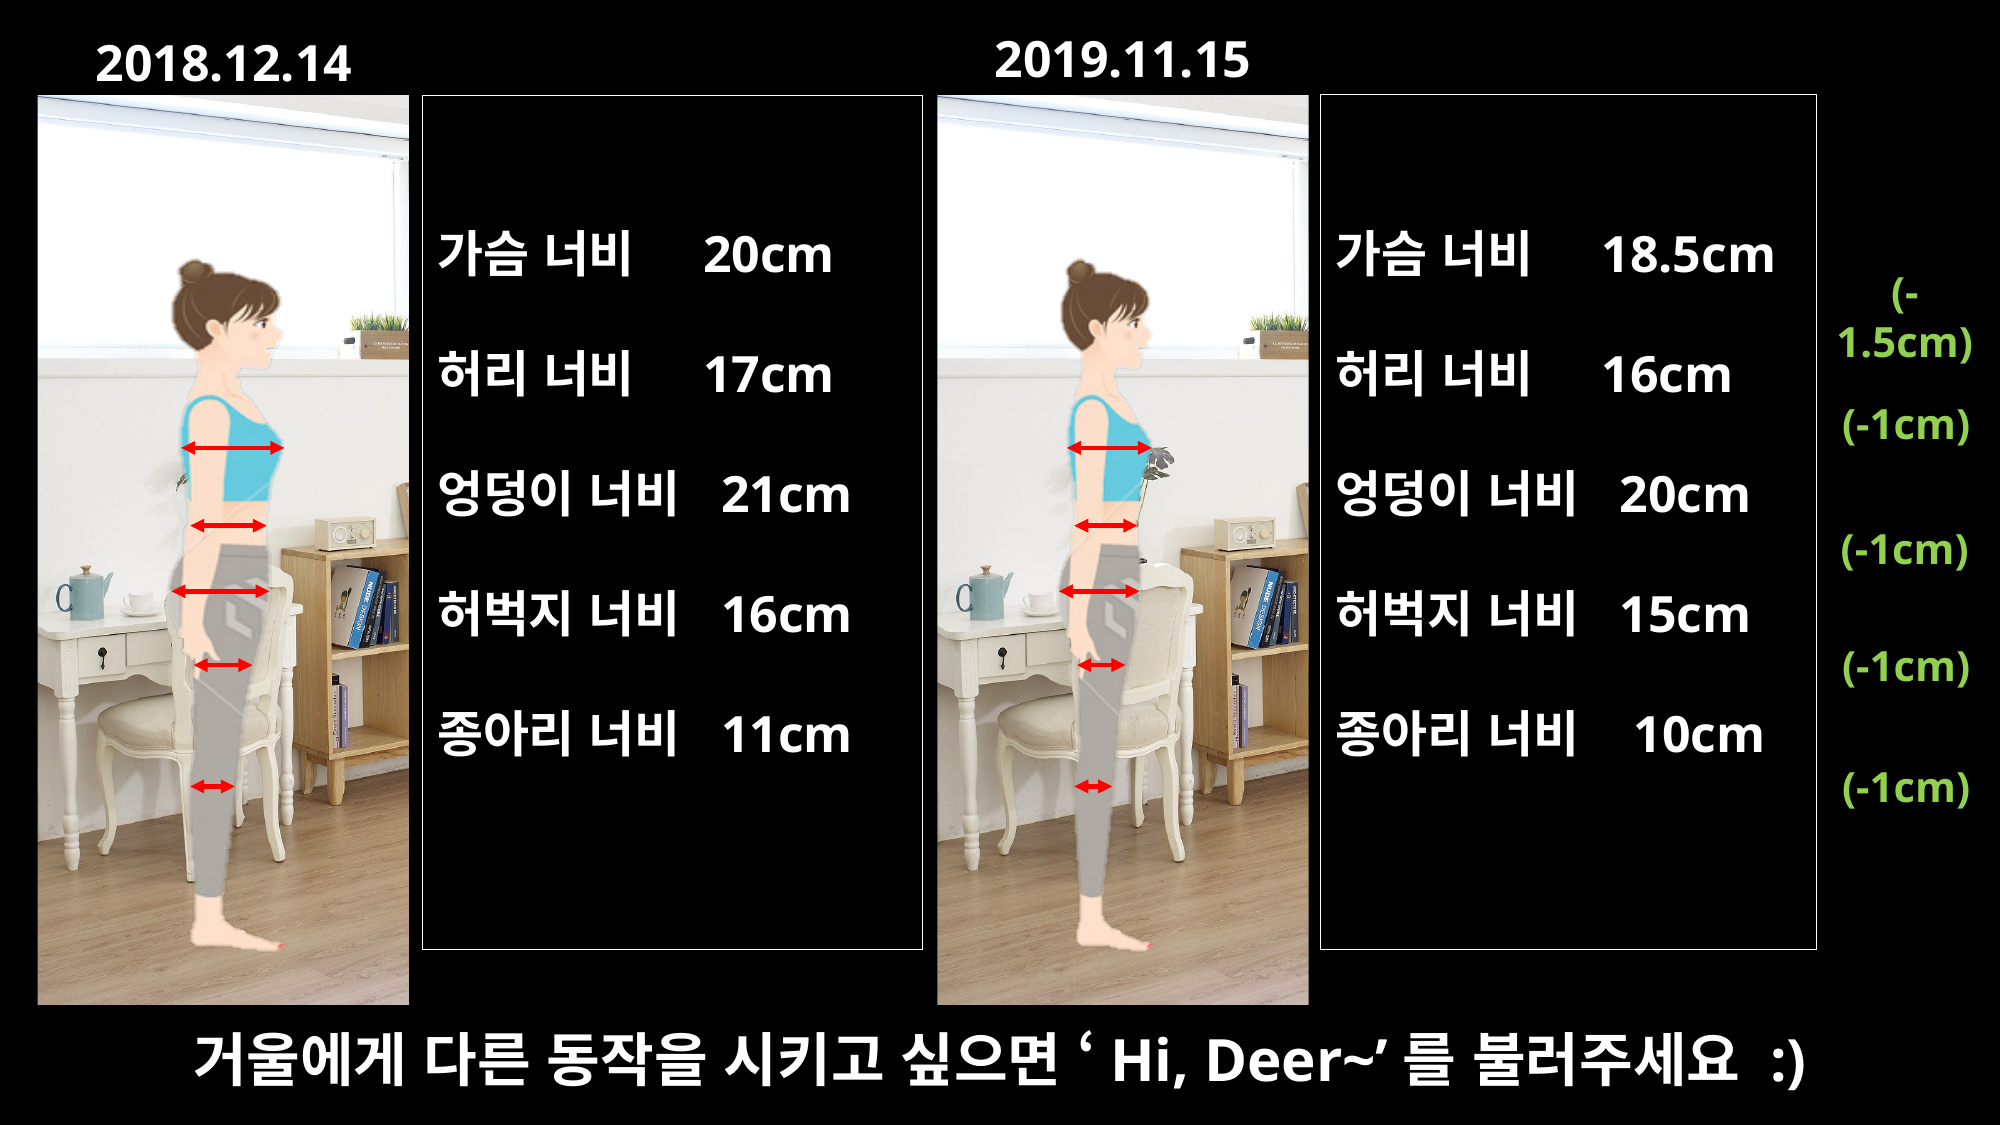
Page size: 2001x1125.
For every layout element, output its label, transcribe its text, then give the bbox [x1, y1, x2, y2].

text_box 가슴 너비 18.5cm 허리 너비 16cm 엉덩이 너비 20cm 허벅지 너비 15cm 종아리 너비 10cm [1320, 94, 1817, 950]
text_box 가슴 너비 20cm 허리 너비 17cm 엉덩이 너비 21cm 허벅지 너비 16cm 종아리 너비 11cm [422, 95, 923, 950]
text_box 2019.11.15 [937, 19, 1309, 95]
text_box (-1cm) [1816, 390, 1997, 456]
text_box (-1.5cm) [1815, 258, 1995, 374]
text_box (-1cm) [1815, 516, 1995, 581]
text_box (-1cm) [1816, 632, 1997, 698]
text_box (-1cm) [1816, 753, 1997, 819]
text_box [1058, 447, 1152, 787]
picture [937, 95, 1309, 1005]
picture [37, 95, 409, 1005]
text_box 거울에게 다른 동작을 시키고 싶으면 ‘Hi, Deer~’를 불러주세요 :) [0, 1015, 2000, 1100]
text_box 2018.12.14 [38, 23, 410, 99]
